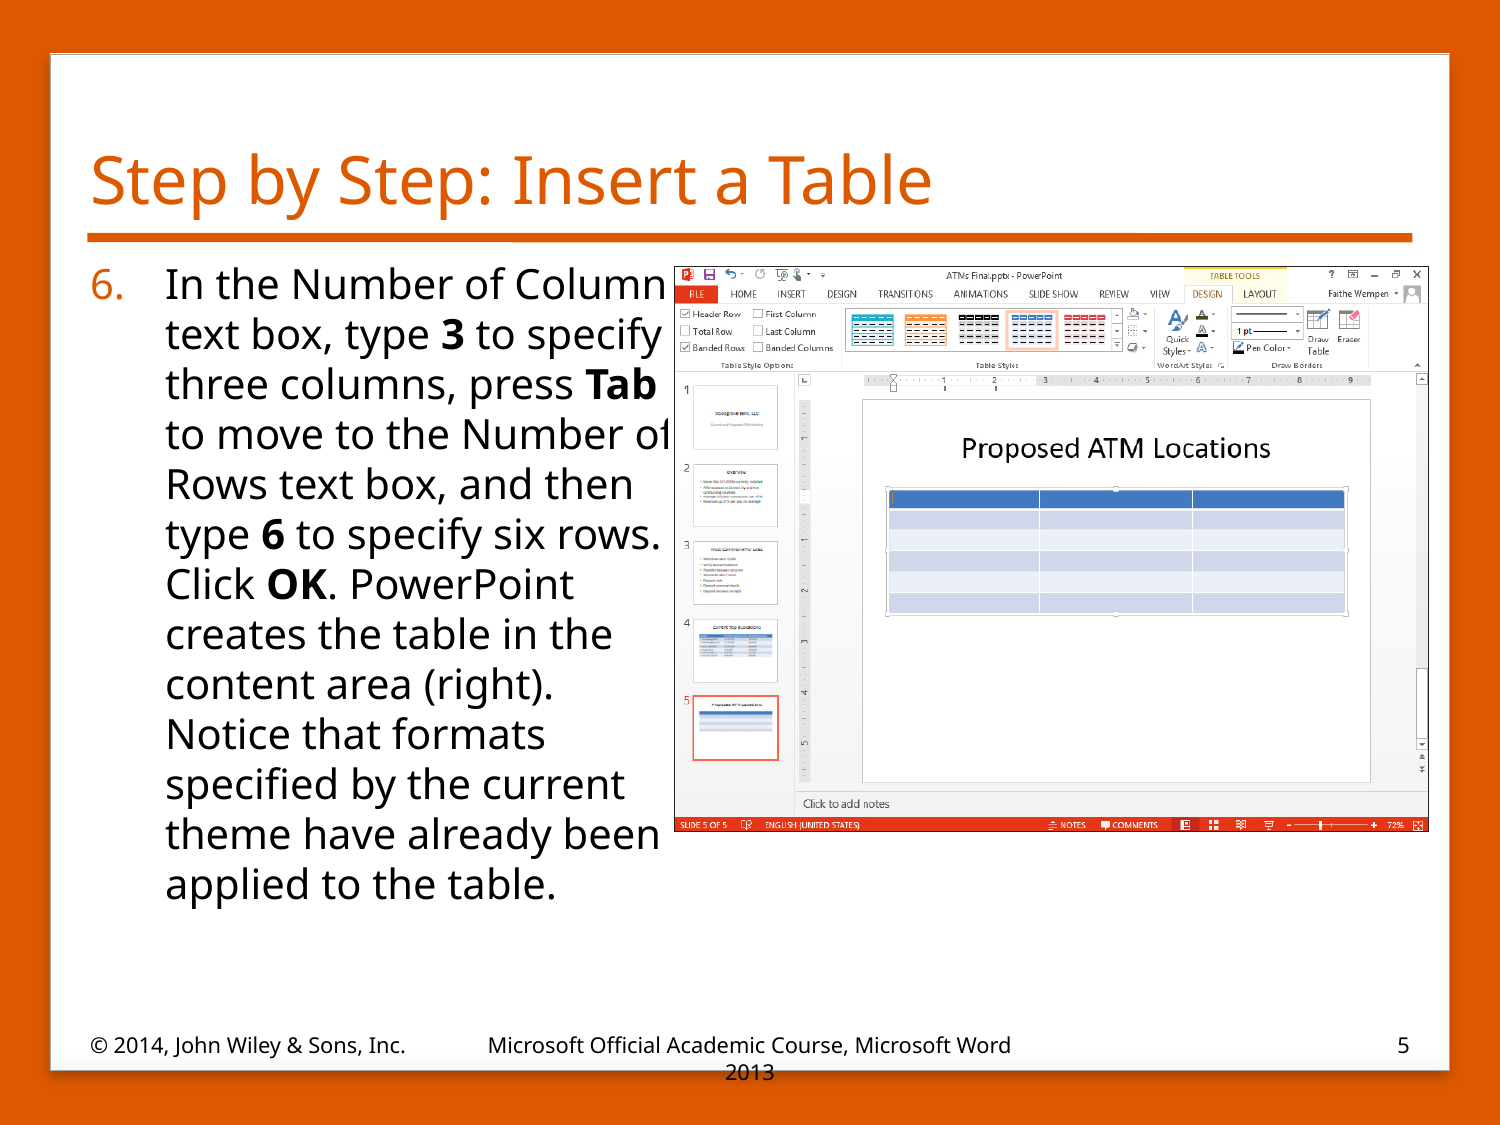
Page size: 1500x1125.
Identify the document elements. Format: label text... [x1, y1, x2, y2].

title Step by Step: Insert a Table [74, 74, 1426, 226]
picture [667, 262, 1433, 835]
list In the Number of Columns text box, type 3 to specify three columns, press Tab to move to the Number of Rows text box, and then type 6 to specify six rows. Click OK. PowerPoint creates the table in the content area (right). Notice that formats specified by the current theme have already been applied to the table. [75, 249, 1425, 1063]
footer Microsoft Official Academic Course, Microsoft Word 2013 [449, 1024, 1051, 1103]
slide_number 5 [1074, 1024, 1426, 1103]
slide_number © 2014, John Wiley & Sons, Inc. [74, 1024, 426, 1103]
